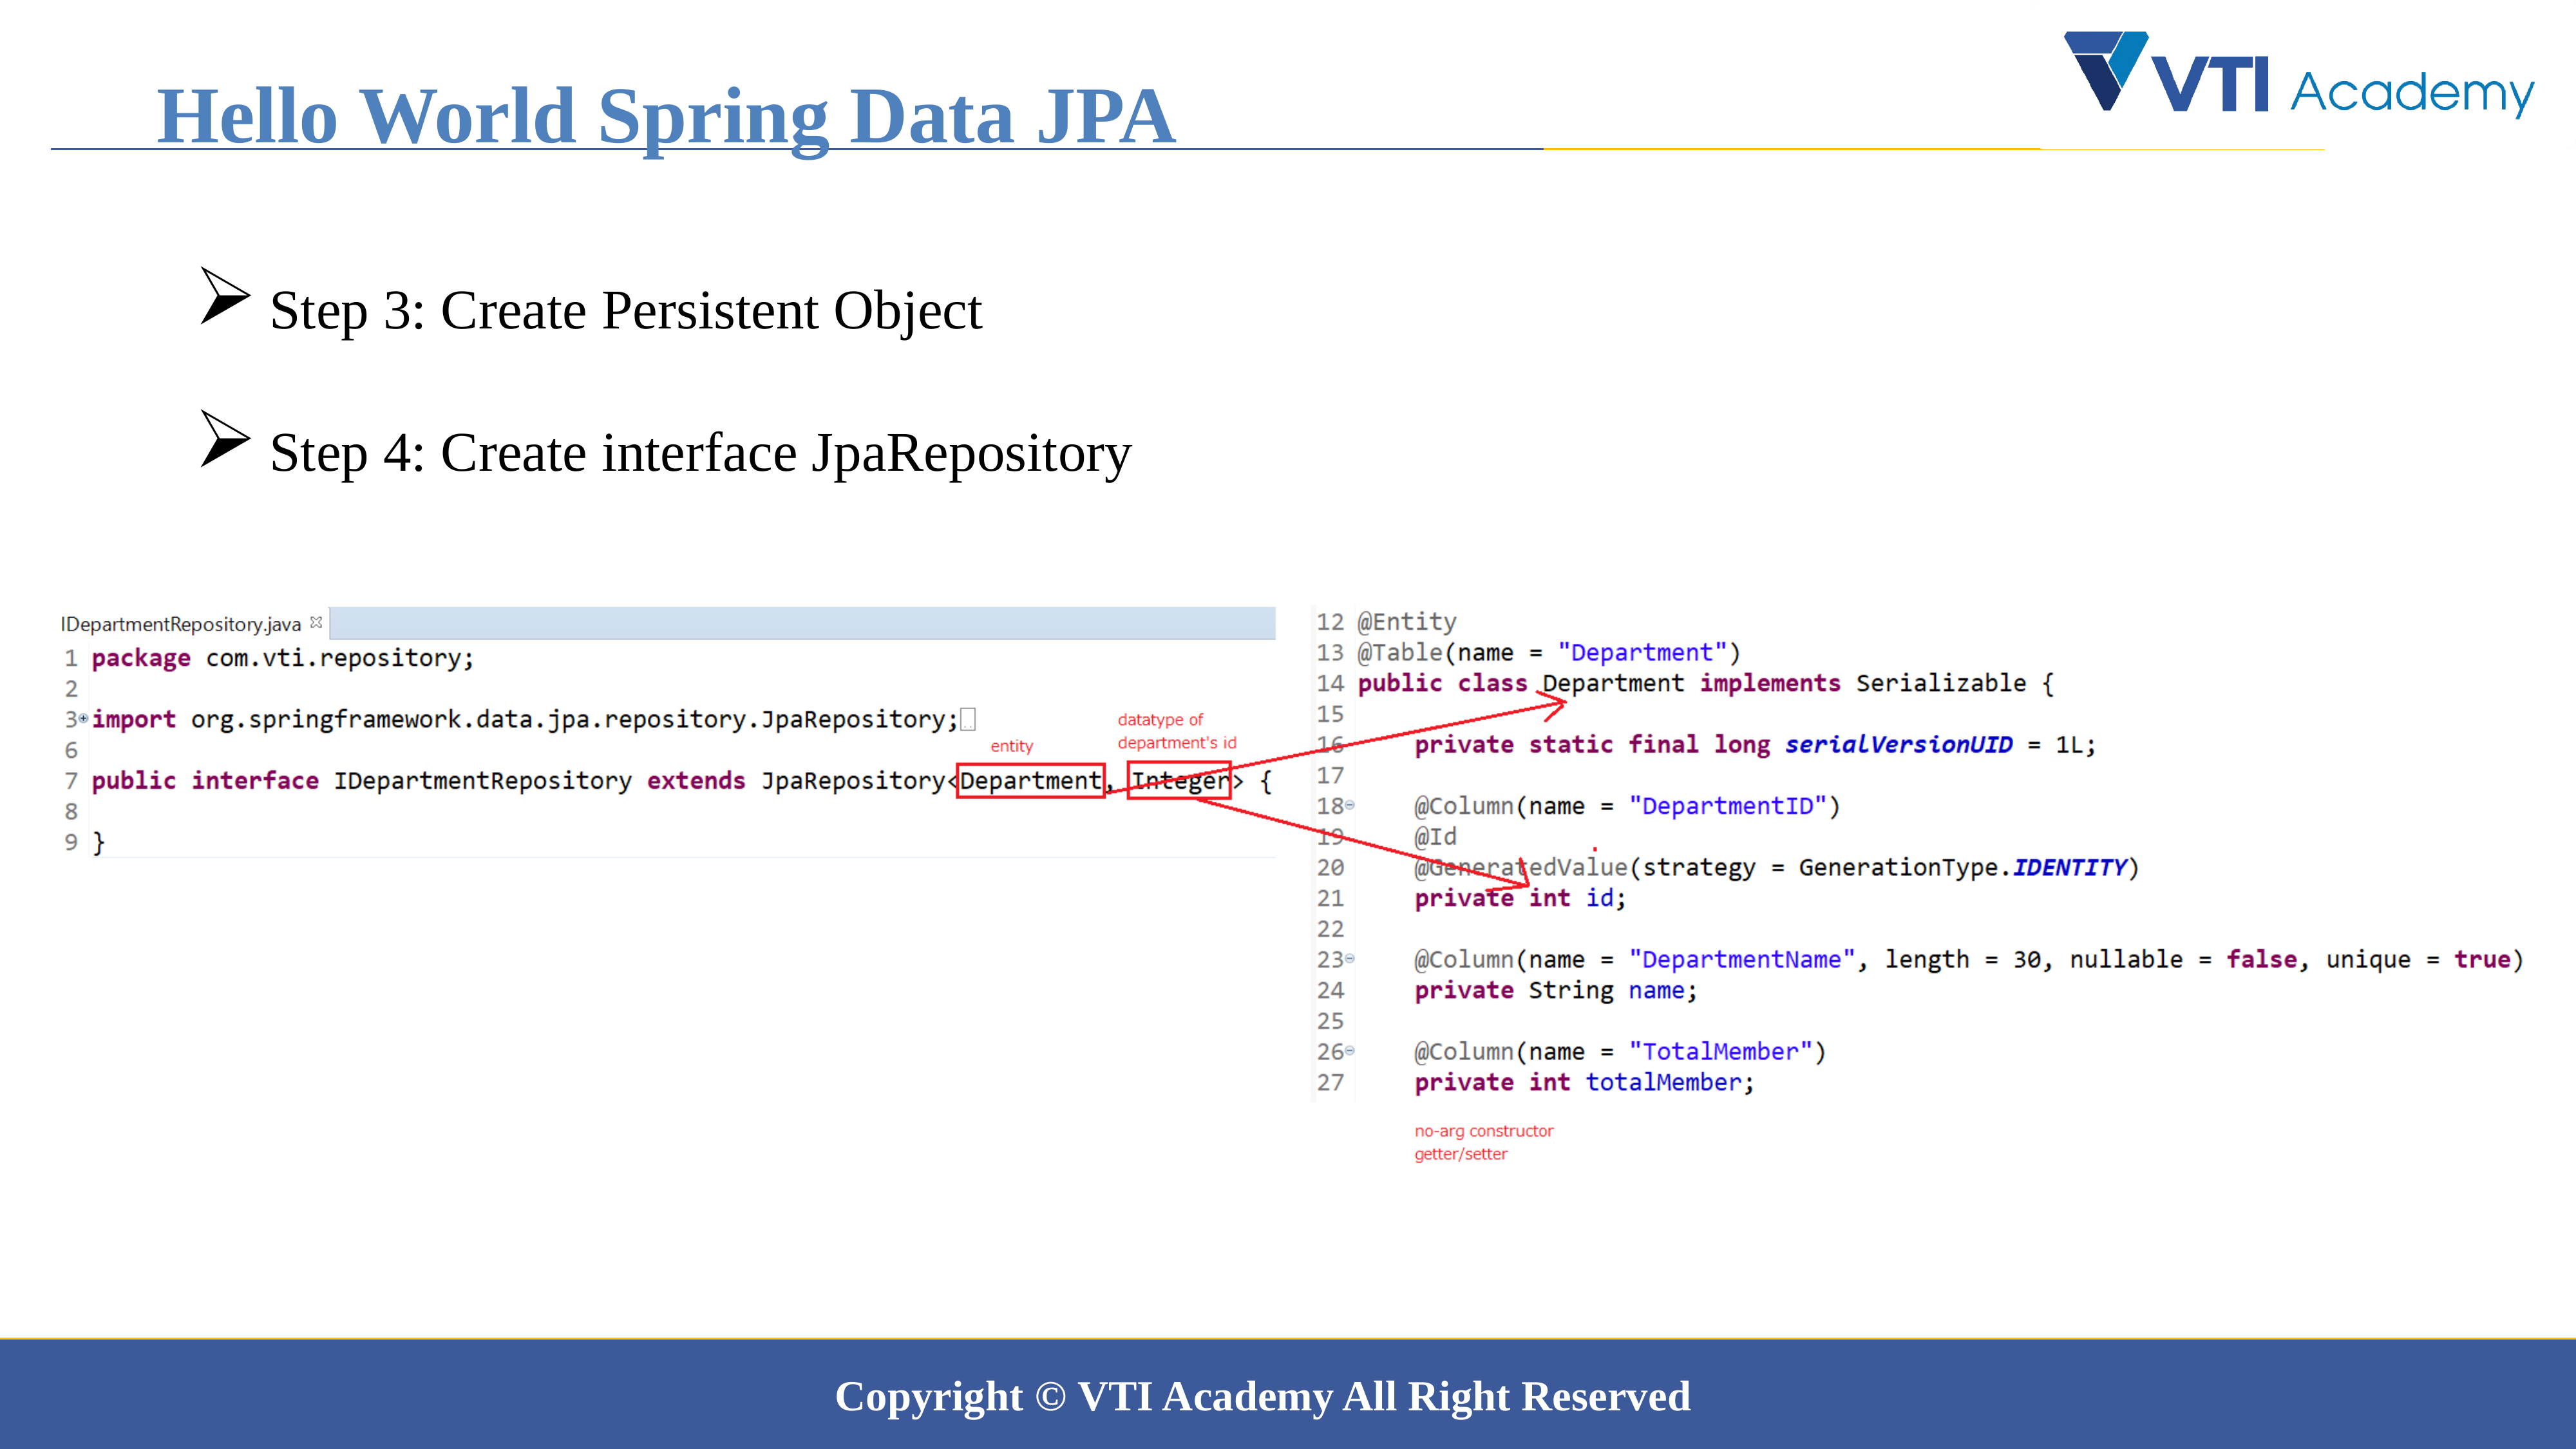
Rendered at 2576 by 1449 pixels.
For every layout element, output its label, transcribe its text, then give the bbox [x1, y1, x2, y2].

text_box Step 3: Create Persistent Object Step 4: Create interface JpaRepository [185, 267, 2232, 489]
picture [2034, 0, 2576, 149]
text_box Hello World Spring Data JPA [126, 60, 1709, 161]
picture [50, 595, 2537, 1175]
